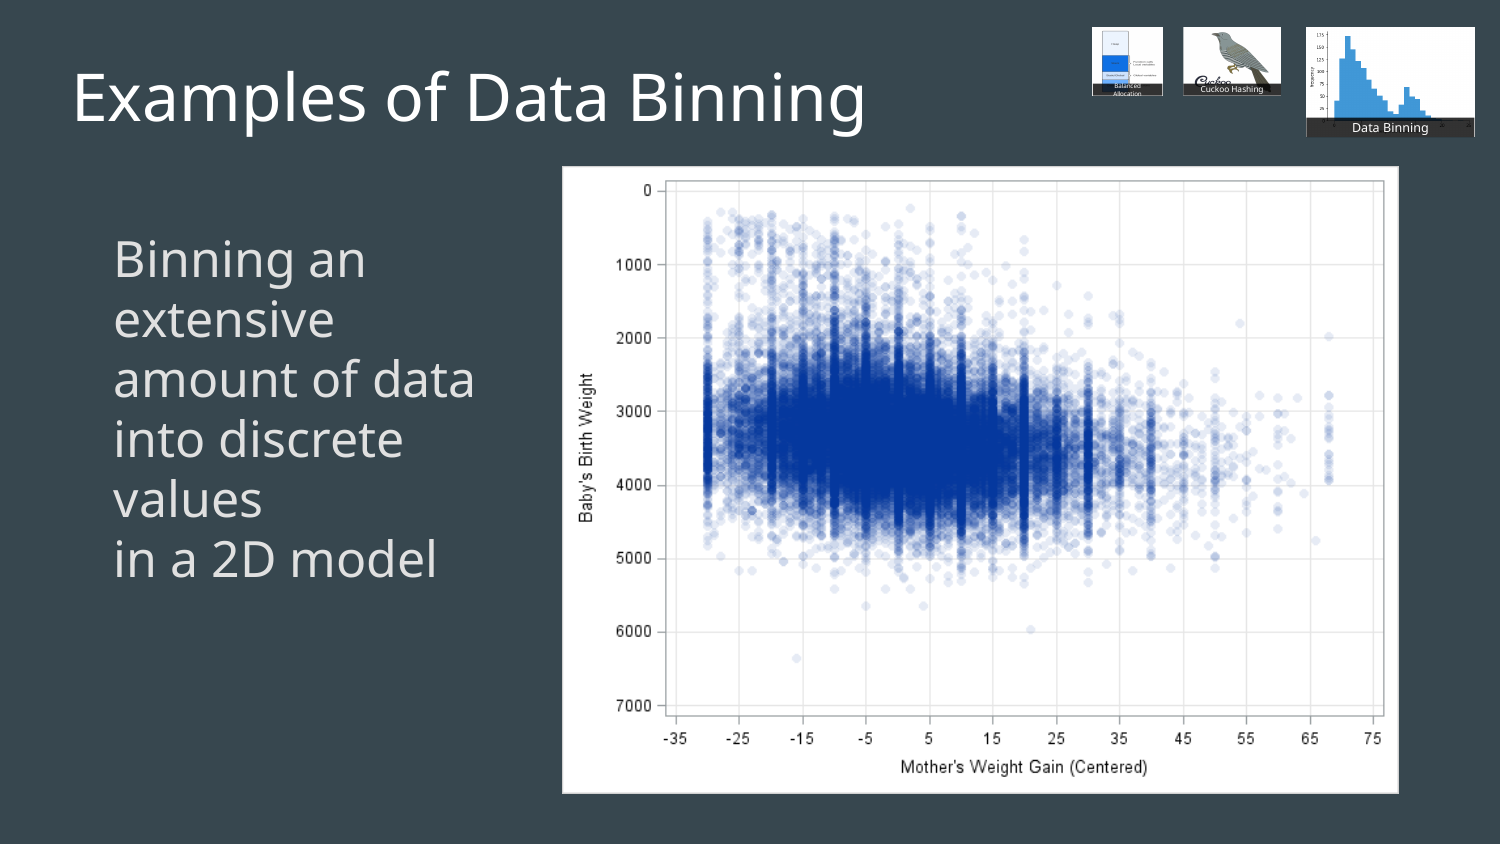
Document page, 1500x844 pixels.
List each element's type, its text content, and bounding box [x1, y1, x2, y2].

text_box Binning an extensive amount of data into discrete values in a 2D model [98, 212, 523, 794]
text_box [1183, 26, 1282, 96]
title Examples of Data Binning [56, 40, 909, 167]
picture [562, 166, 1399, 794]
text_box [1092, 26, 1163, 96]
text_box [1306, 26, 1475, 138]
